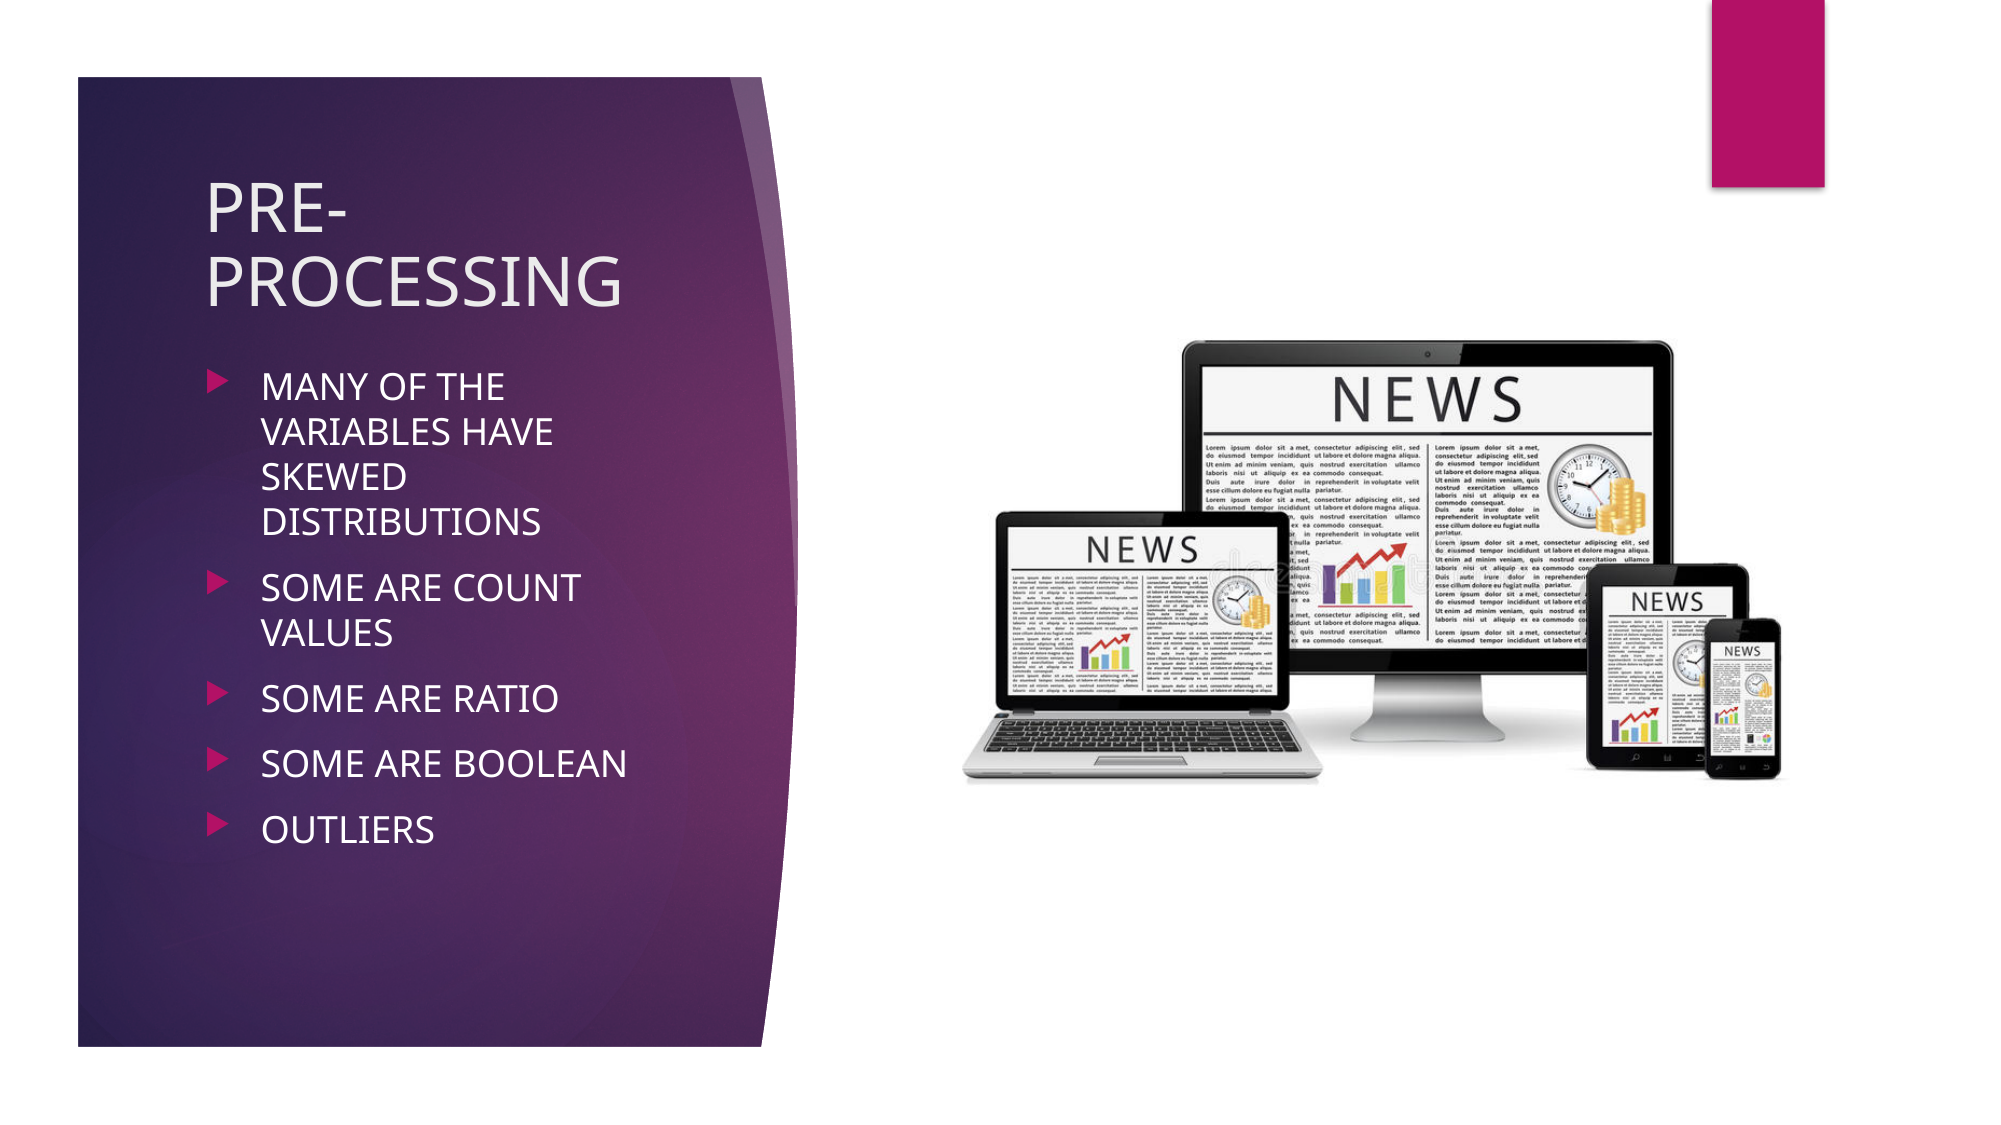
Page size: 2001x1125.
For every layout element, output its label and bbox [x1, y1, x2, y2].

picture [945, 131, 1808, 994]
text_box [0, 0, 2000, 1125]
